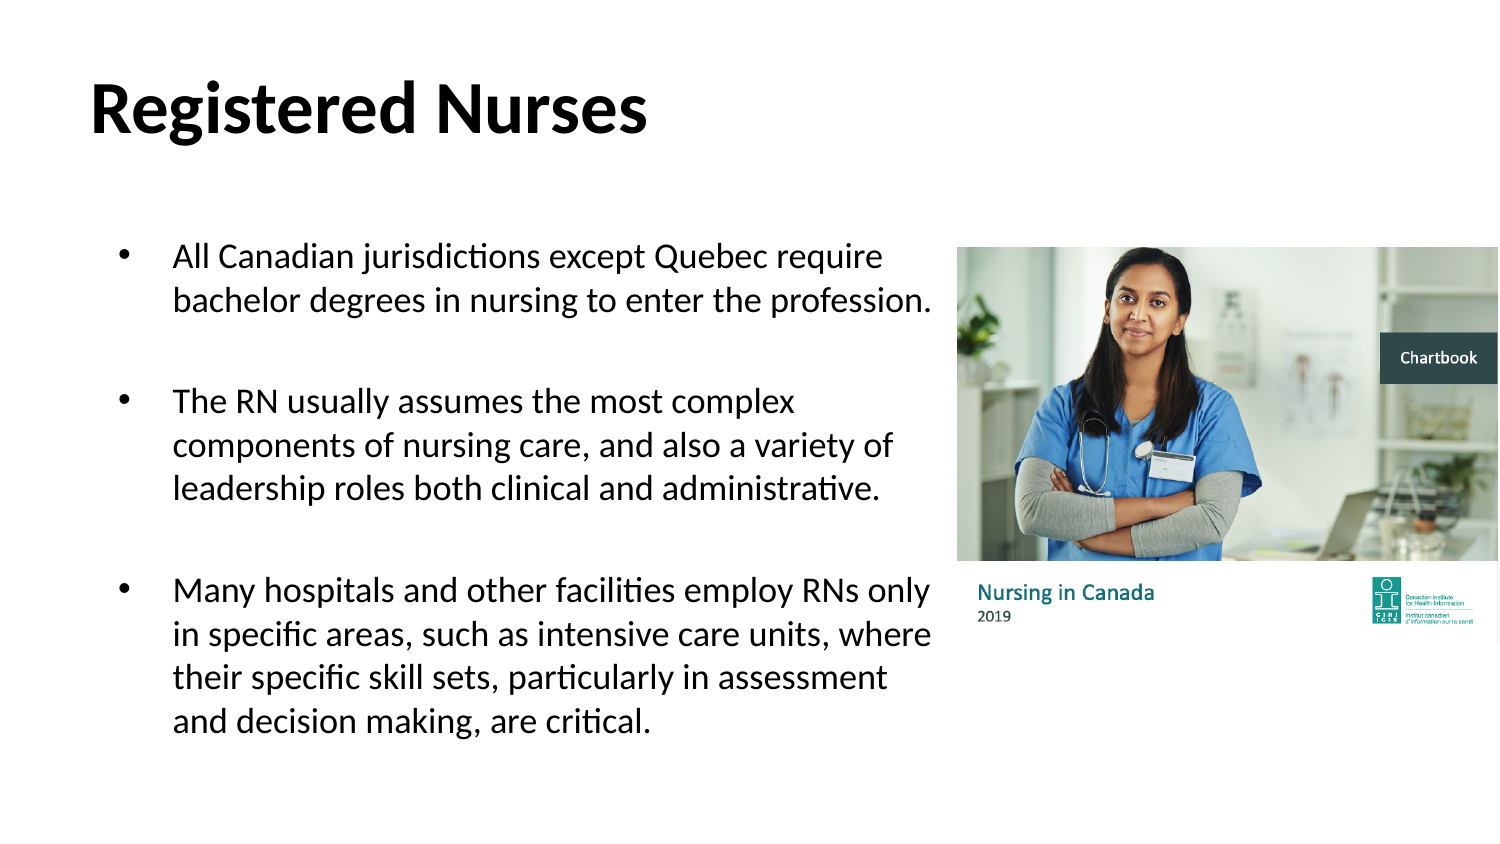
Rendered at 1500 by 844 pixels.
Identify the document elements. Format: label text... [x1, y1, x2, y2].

list All Canadian jurisdictions except Quebec require bachelor degrees in nursing to enter the profession. The RN usually assumes the most complex components of nursing care, and also a variety of leadership roles both clinical and administrative. Many hospitals and other facilities employ RNs only in specific areas, such as intensive care units, where their specific skill sets, particularly in assessment and decision making, are critical. [103, 224, 958, 760]
picture [956, 247, 1498, 643]
title Registered Nurses [75, 33, 1425, 175]
